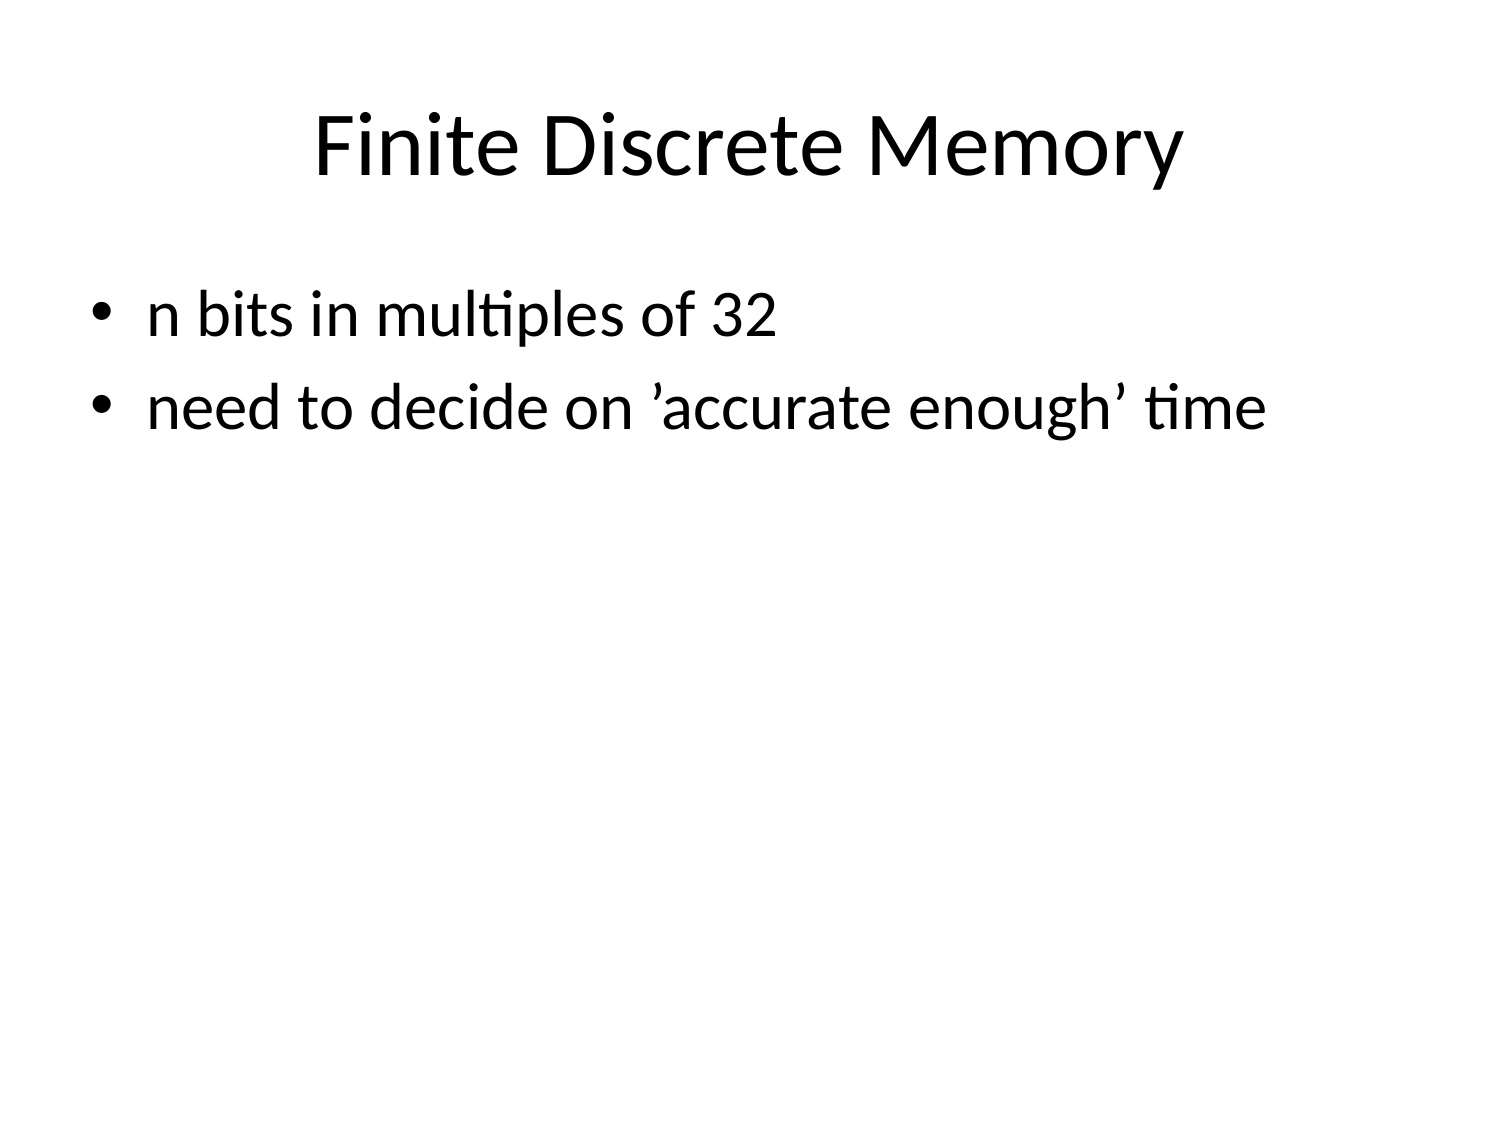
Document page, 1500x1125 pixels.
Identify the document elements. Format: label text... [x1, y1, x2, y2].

list n bits in multiples of 32 need to decide on ’accurate enough’ time [75, 262, 1425, 1005]
title Finite Discrete Memory [75, 45, 1425, 233]
